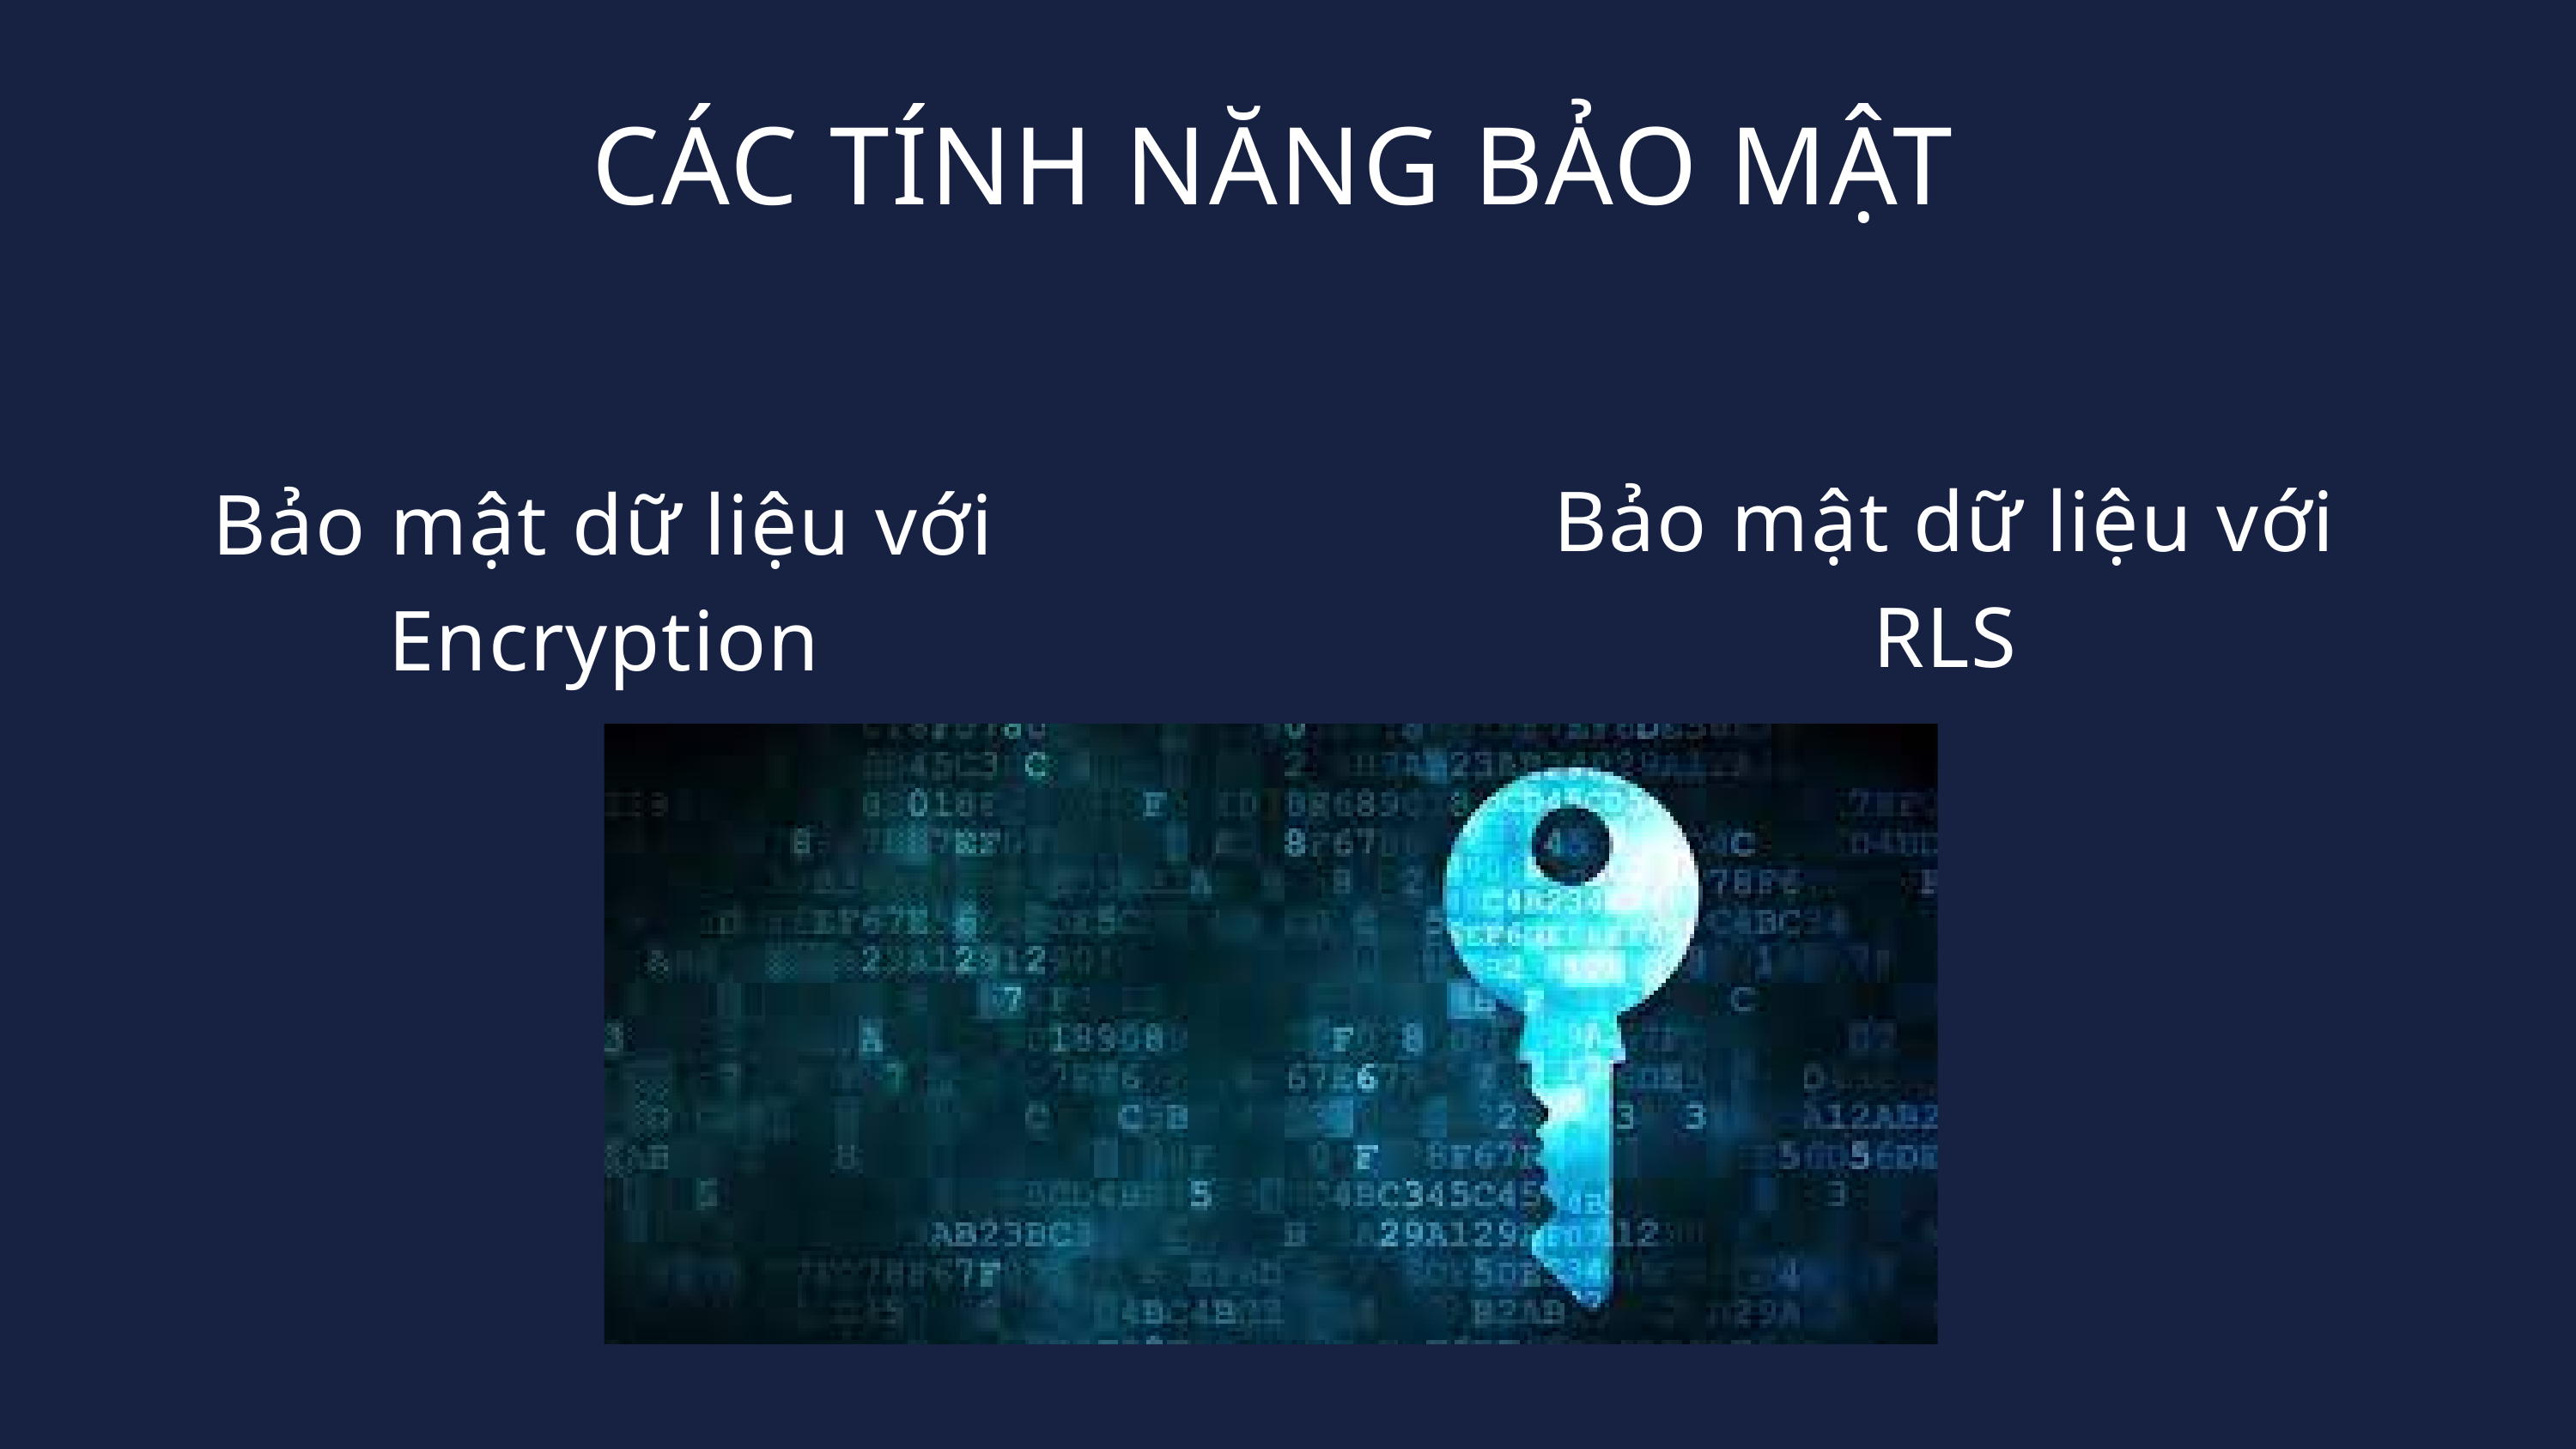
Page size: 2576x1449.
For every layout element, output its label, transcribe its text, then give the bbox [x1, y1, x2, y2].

text_box Bảo mật dữ liệu với RLS [1491, 452, 2400, 685]
text_box Bảo mật dữ liệu với Encryption [21, 456, 1188, 688]
text_box [604, 724, 1938, 1344]
text_box CÁC TÍNH NĂNG BẢO MẬT [178, 76, 2398, 227]
